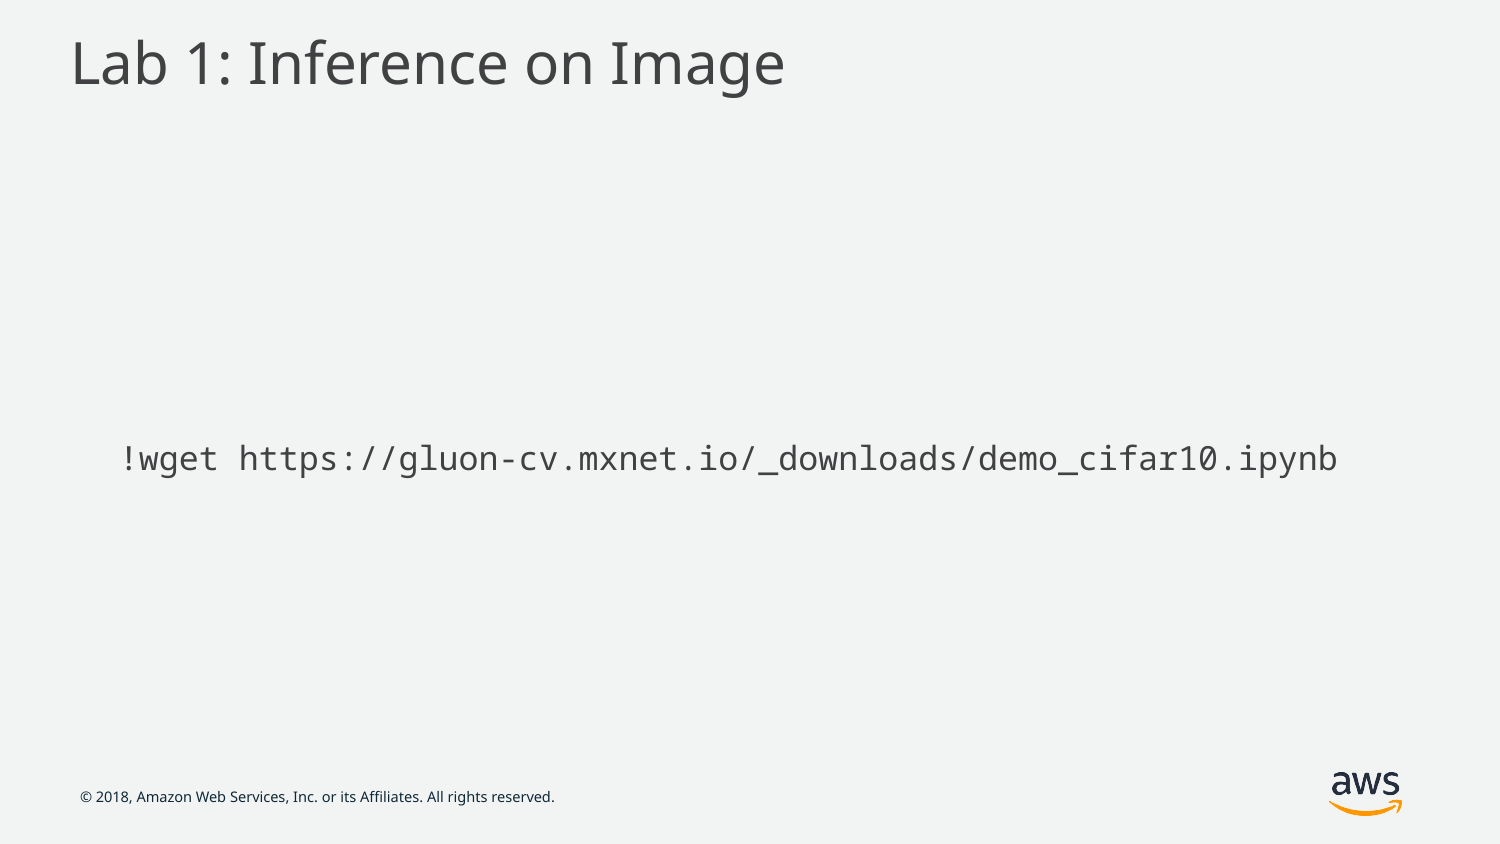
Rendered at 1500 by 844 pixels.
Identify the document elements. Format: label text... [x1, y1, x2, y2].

picture [1329, 772, 1402, 816]
list !wget https://gluon-cv.mxnet.io/_downloads/demo_cifar10.ipynb [55, 165, 1402, 749]
title Lab 1: Inference on Image [55, 18, 1402, 109]
